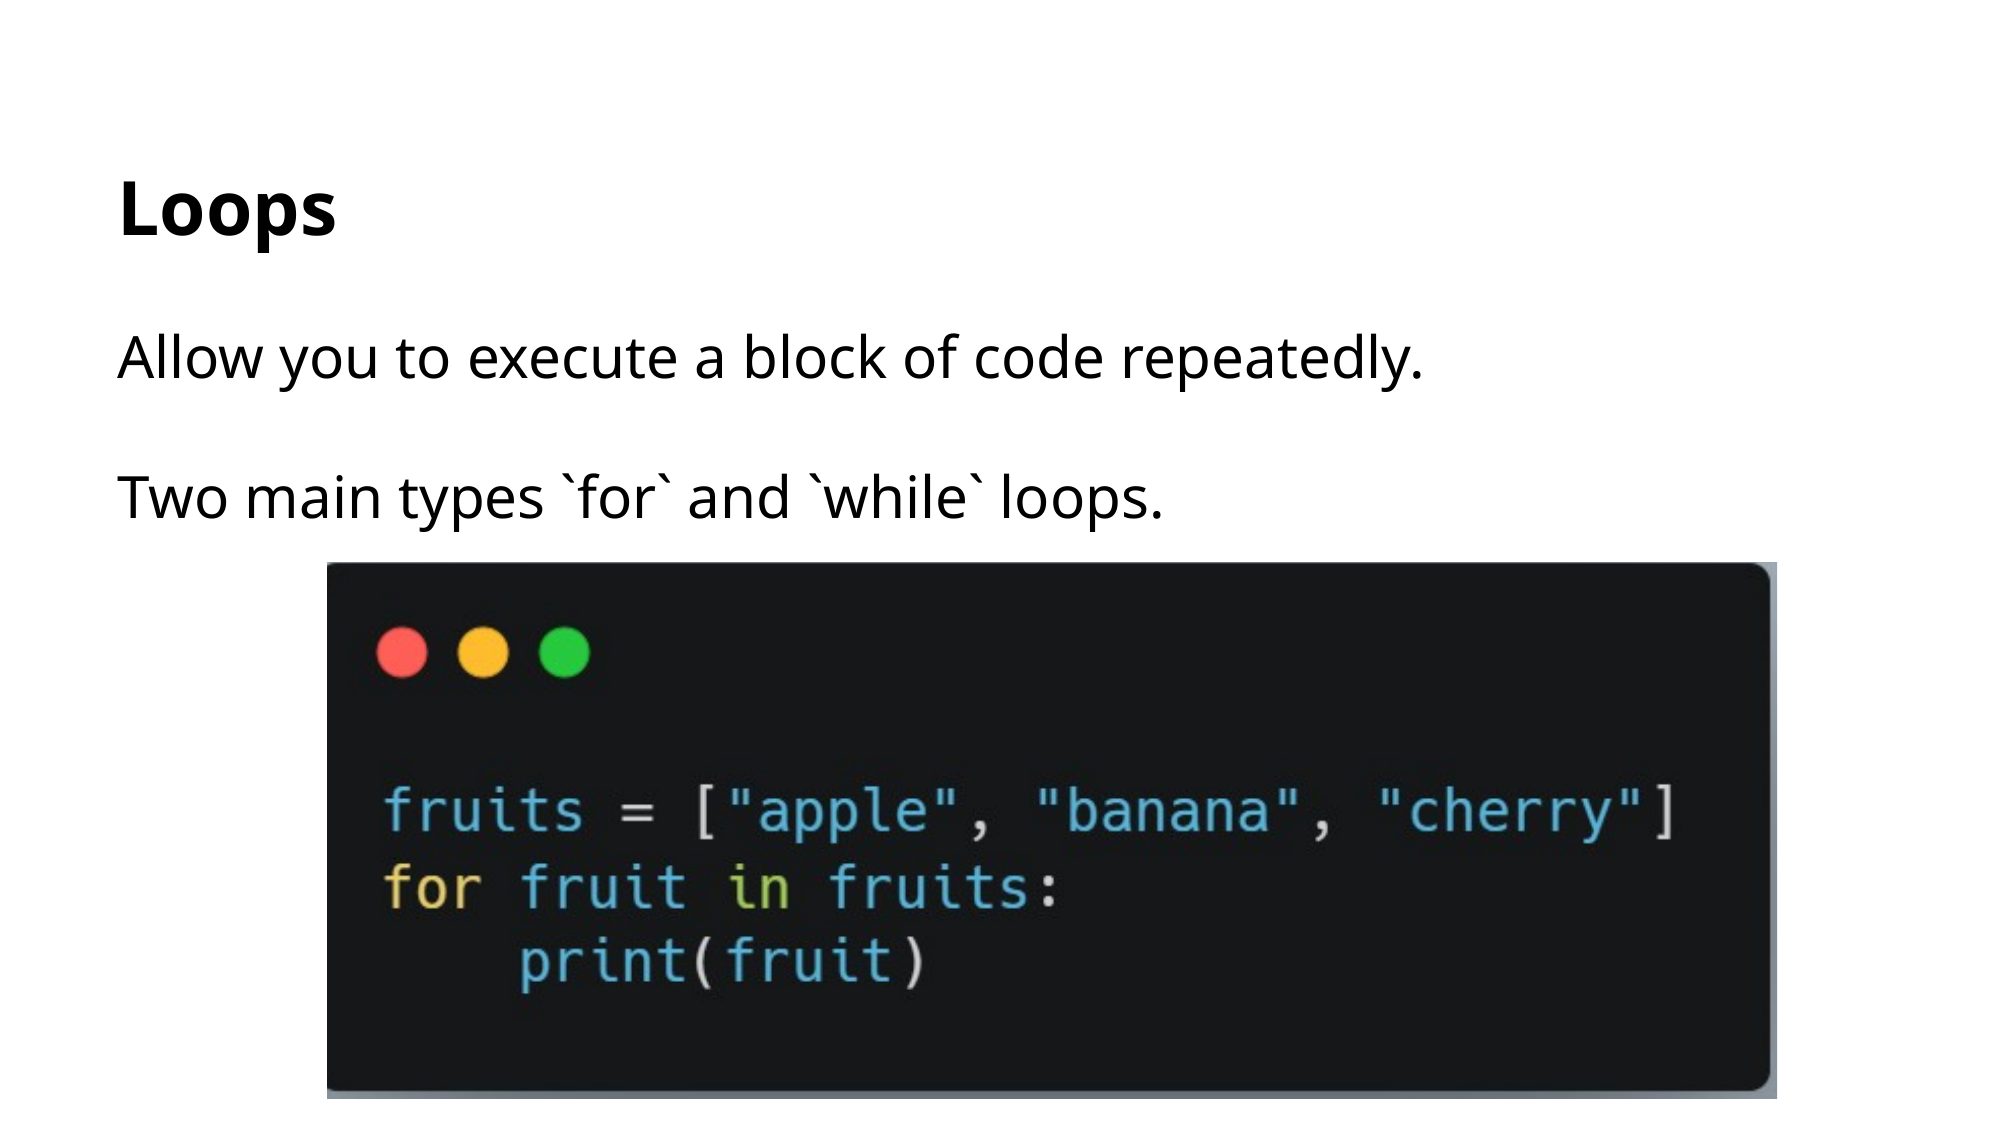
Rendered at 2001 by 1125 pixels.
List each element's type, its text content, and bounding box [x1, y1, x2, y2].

picture [326, 562, 1778, 1099]
text_box Loops Allow you to execute a block of code repeatedly. Two main types `for` and `while` loops. [102, 153, 1684, 583]
